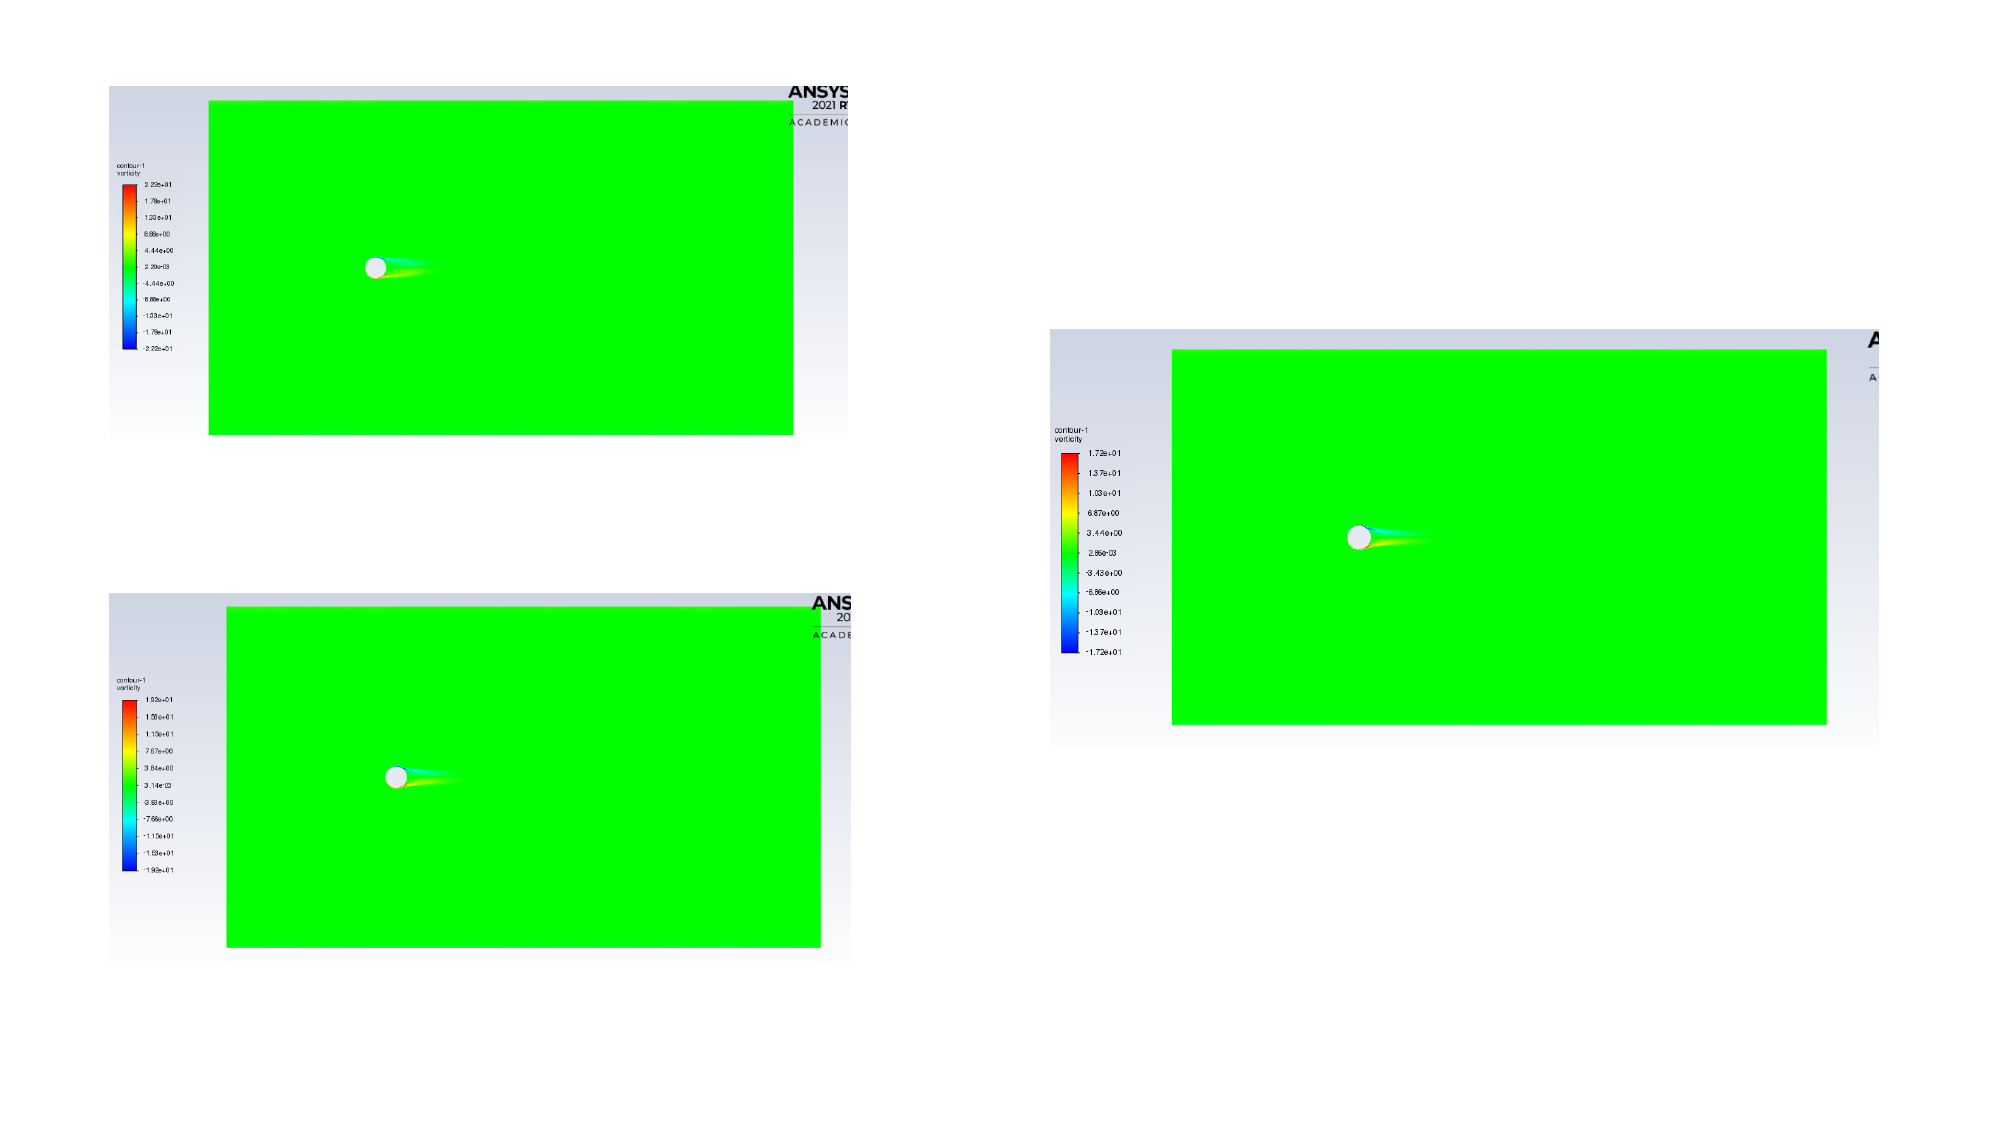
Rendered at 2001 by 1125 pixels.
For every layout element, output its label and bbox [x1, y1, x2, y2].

picture [1050, 329, 1879, 750]
picture [108, 86, 848, 441]
picture [108, 593, 851, 968]
